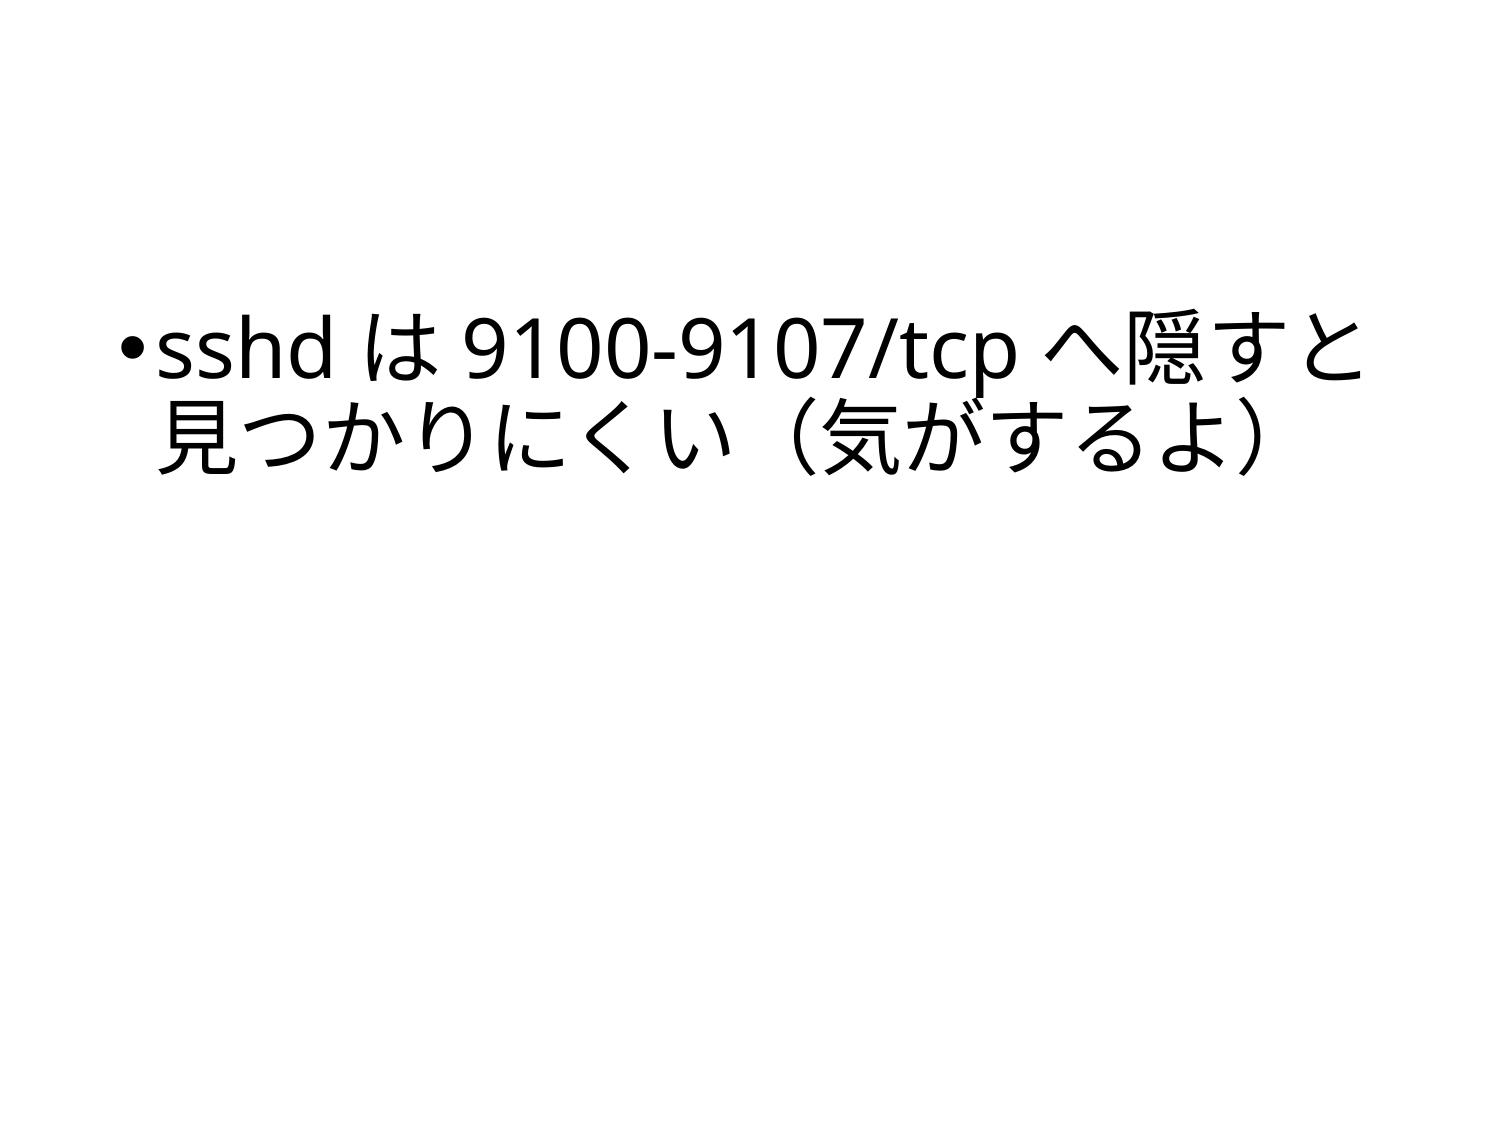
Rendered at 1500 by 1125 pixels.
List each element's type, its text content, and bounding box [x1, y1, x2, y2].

list sshdは9100-9107/tcpへ隠すと見つかりにくい（気がするよ） [103, 299, 1397, 563]
